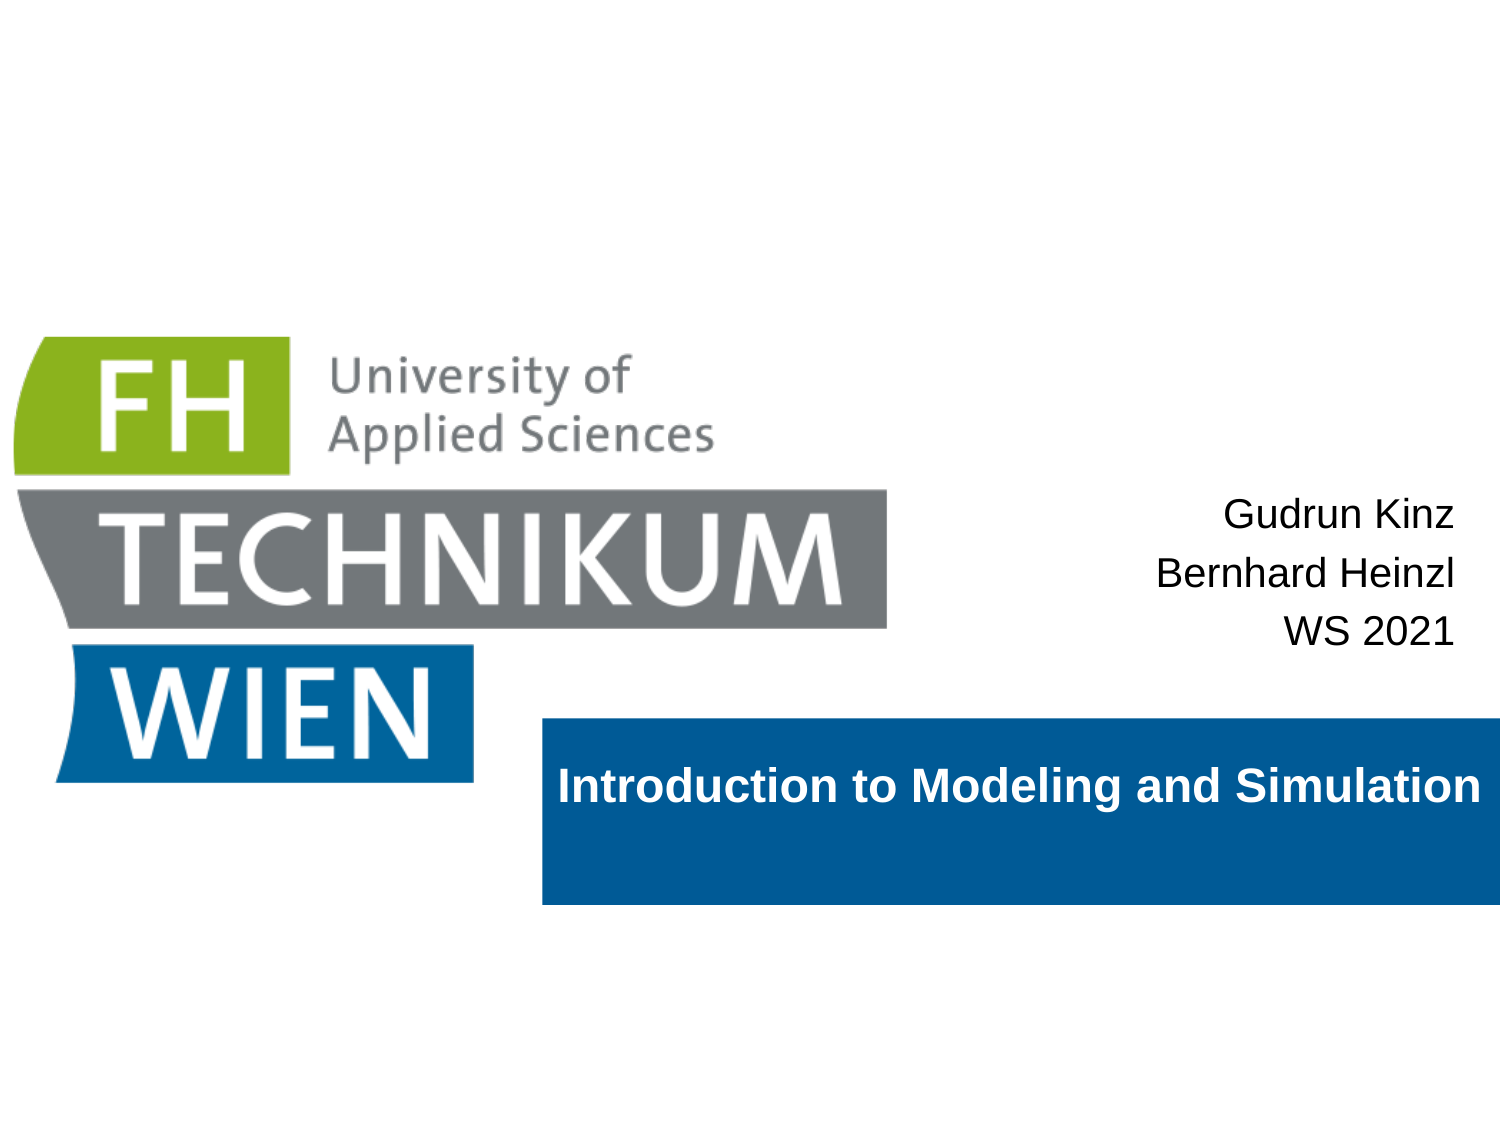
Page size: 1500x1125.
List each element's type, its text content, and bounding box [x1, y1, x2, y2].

picture [0, 0, 1500, 1125]
subtitle Gudrun Kinz Bernhard Heinzl WS 2021 [950, 479, 1471, 669]
title Introduction to Modeling and Simulation [542, 718, 1500, 905]
